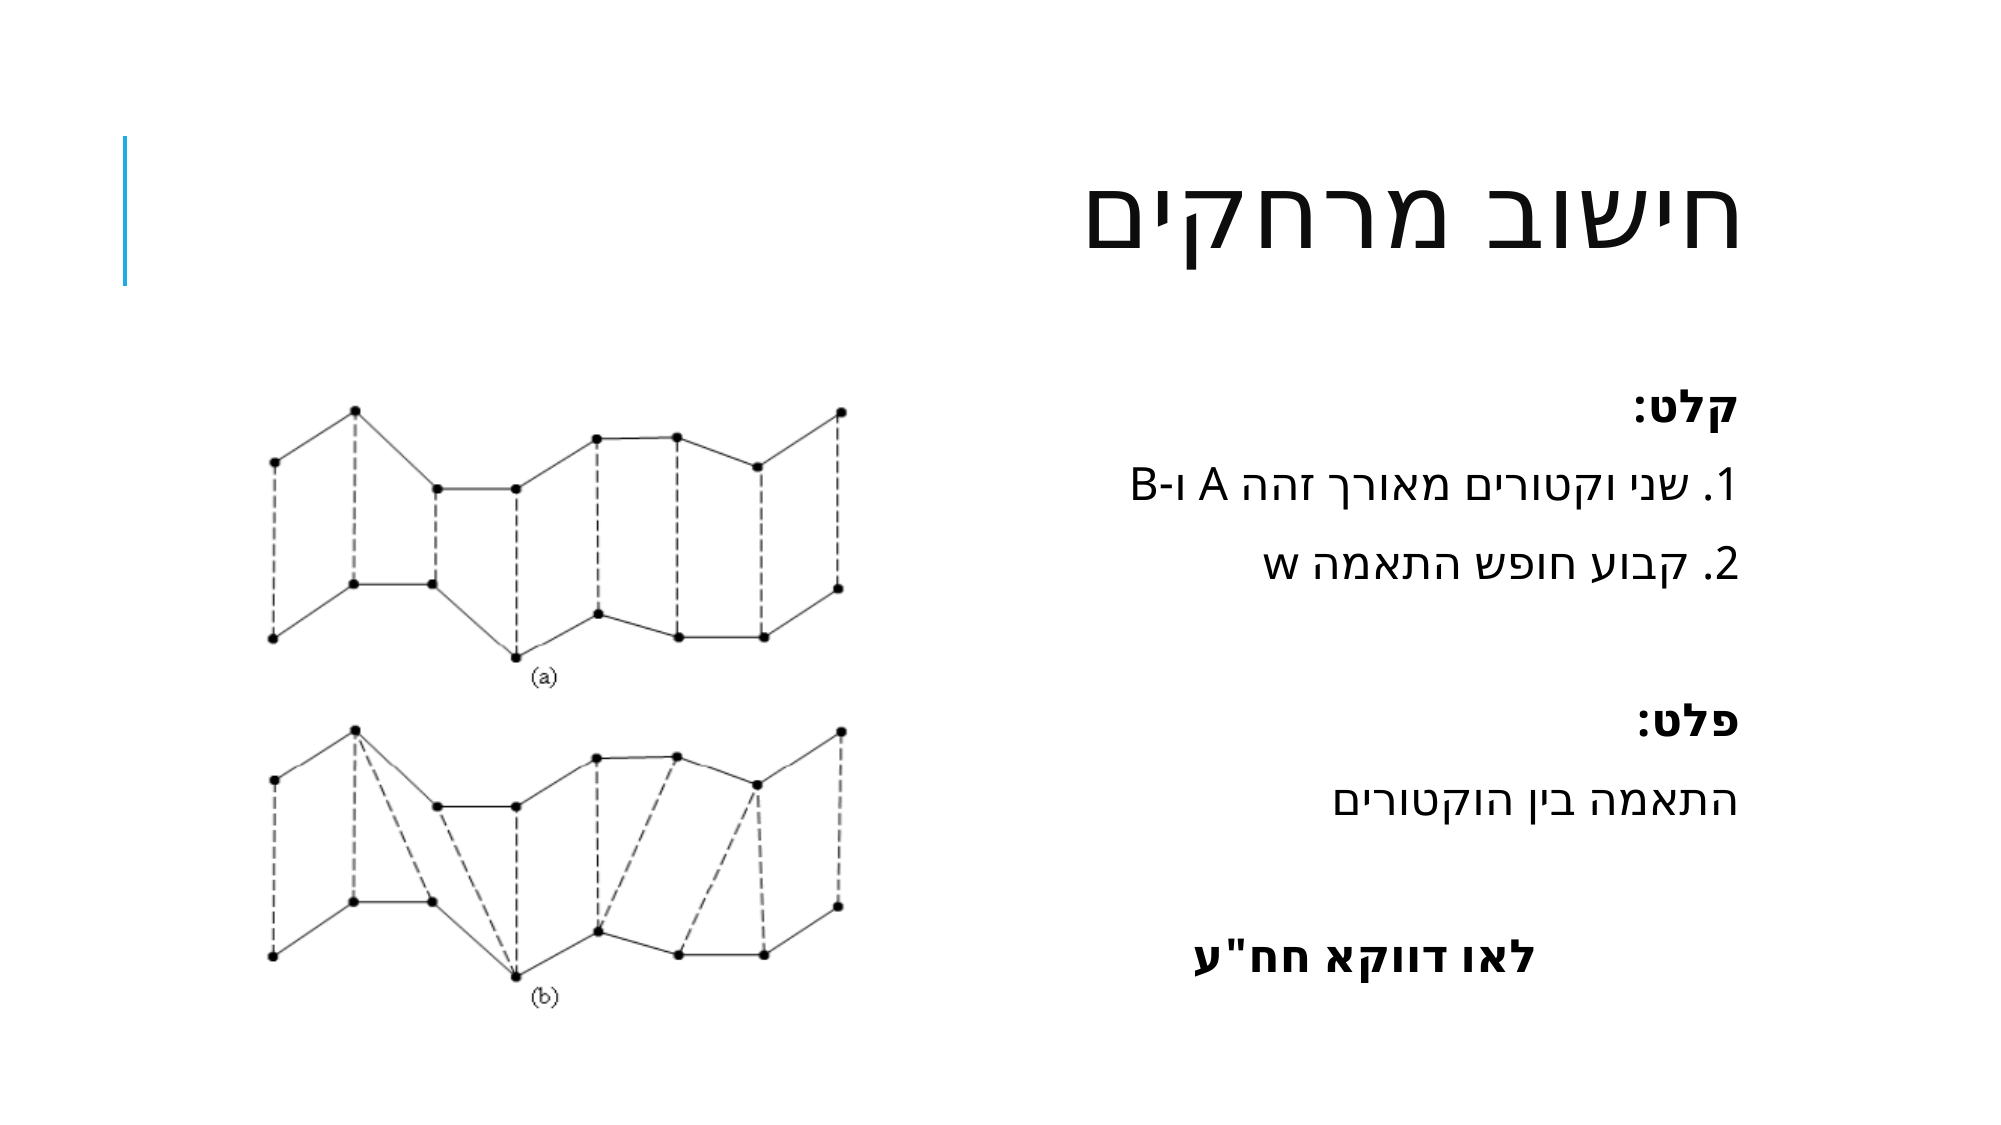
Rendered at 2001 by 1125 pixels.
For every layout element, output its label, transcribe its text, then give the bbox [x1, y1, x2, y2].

title חישוב מרחקים [168, 96, 1763, 342]
list קלט: 1. שני וקטורים מאורך זהה A ו-B 2. קבוע חופש התאמה w פלט: התאמה בין הוקטורים לאו דווקא חח"ע [982, 375, 1763, 1035]
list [203, 382, 912, 1028]
